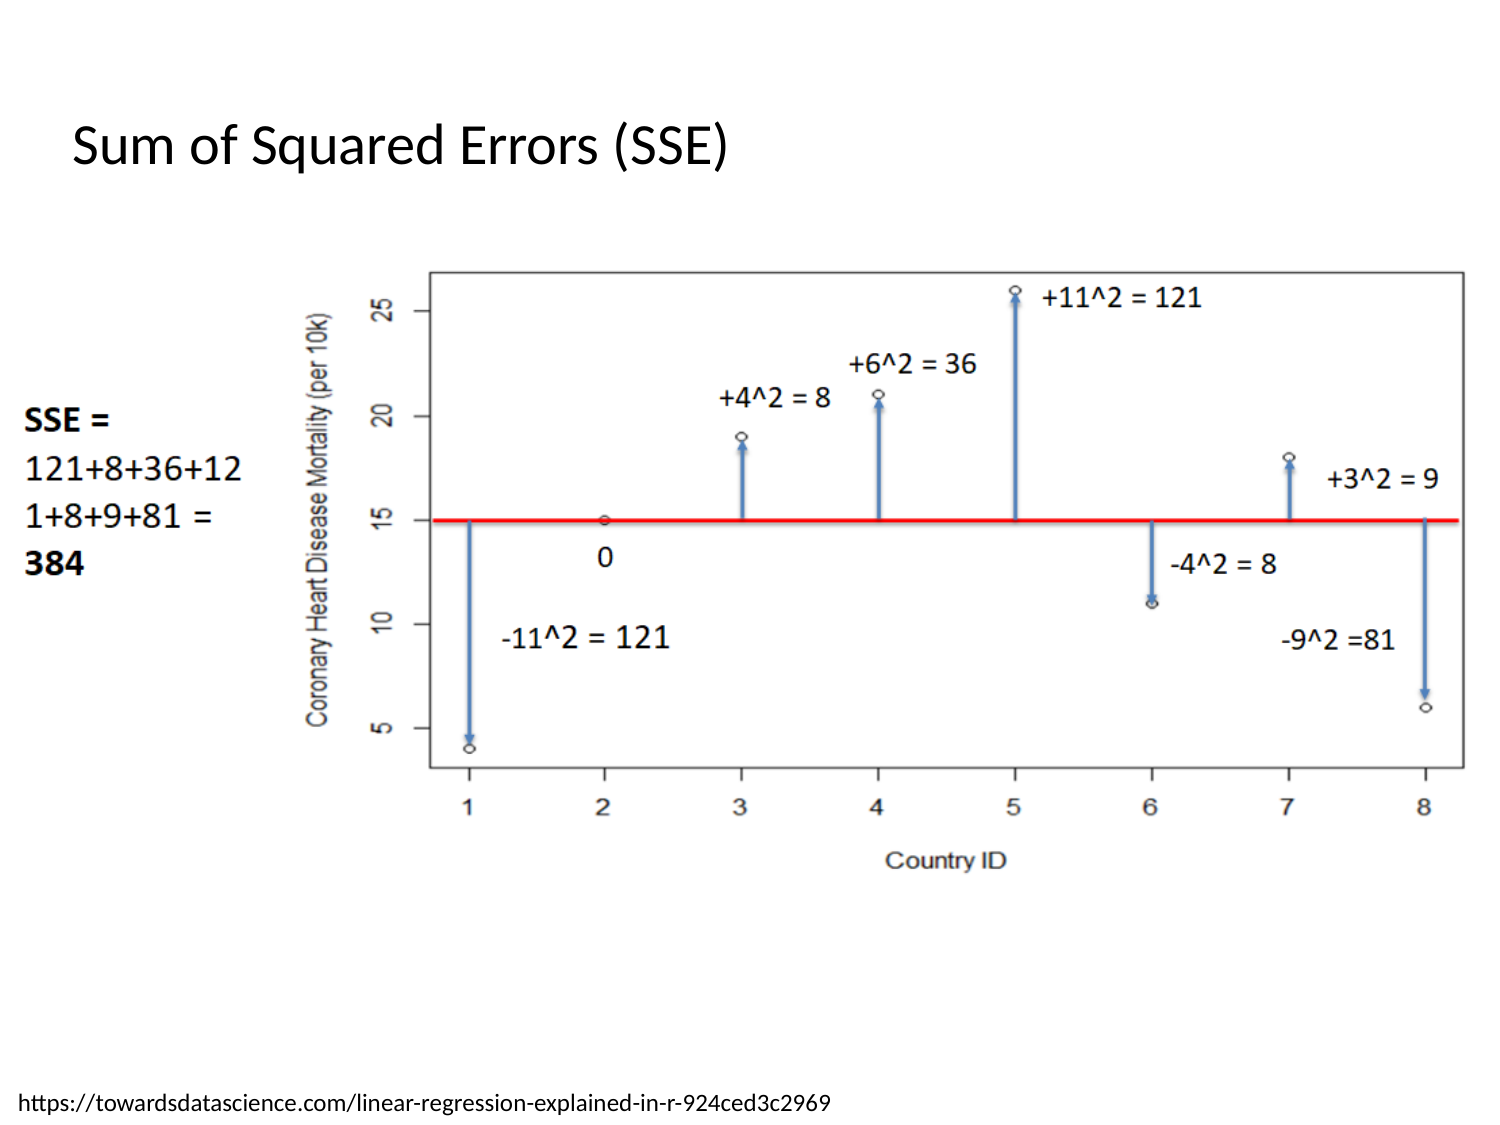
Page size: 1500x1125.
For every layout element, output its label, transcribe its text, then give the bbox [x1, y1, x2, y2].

text_box Sum of Squared Errors (SSE) [57, 98, 746, 184]
text_box https://towardsdatascience.com/linear-regression-explained-in-r-924ced3c2969 [3, 1079, 848, 1125]
picture [0, 237, 1500, 888]
